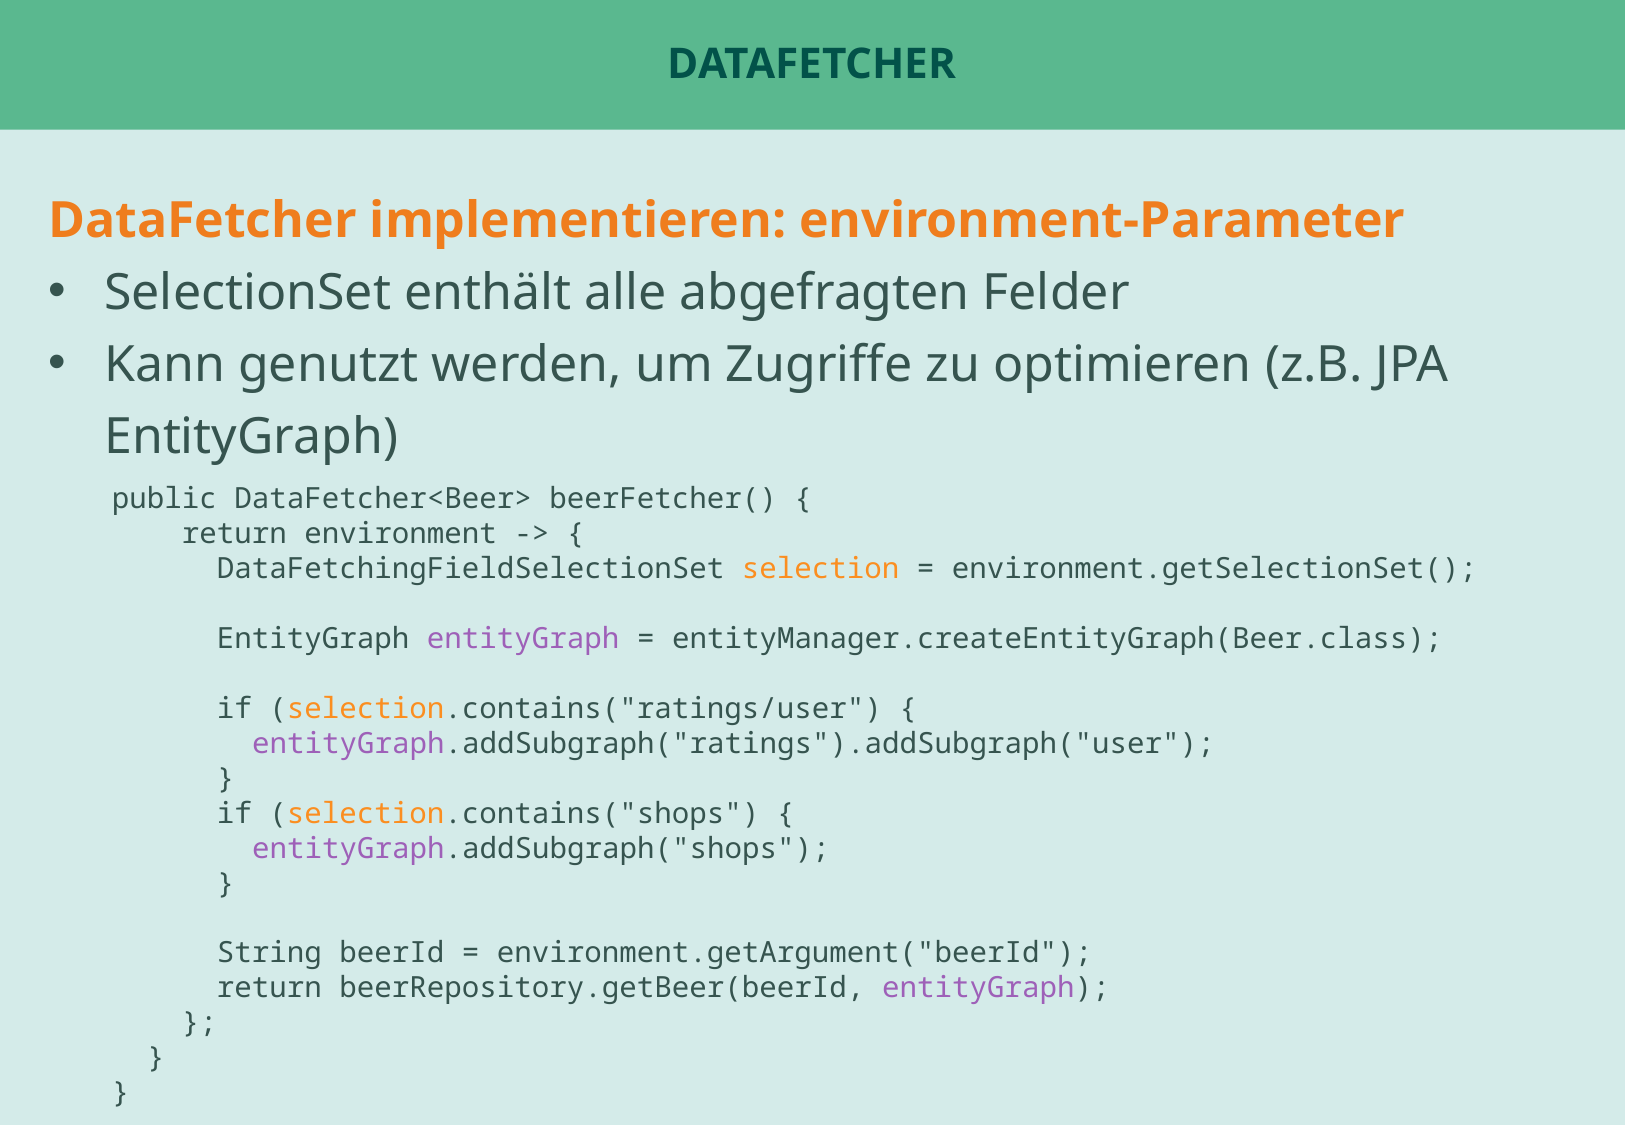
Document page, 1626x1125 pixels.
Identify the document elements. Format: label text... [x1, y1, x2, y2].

text_box DataFetcher implementieren: environment-Parameter SelectionSet enthält alle abgefragten Felder Kann genutzt werden, um Zugriffe zu optimieren (z.B. JPA EntityGraph) [33, 168, 1625, 471]
title DataFetcher [0, 0, 1625, 130]
text_box public DataFetcher<Beer> beerFetcher() { return environment -> { DataFetchingFieldSelectionSet selection = environment.getSelectionSet(); EntityGraph entityGraph = entityManager.createEntityGraph(Beer.class); if (selection.contains("ratings/user") { entityGraph.addSubgraph("ratings").addSubgraph("user"); } if (selection.contains("shops") { entityGraph.addSubgraph("shops"); } String beerId = environment.getArgument("beerId"); return beerRepository.getBeer(beerId, entityGraph); }; } } } [97, 471, 1594, 1125]
